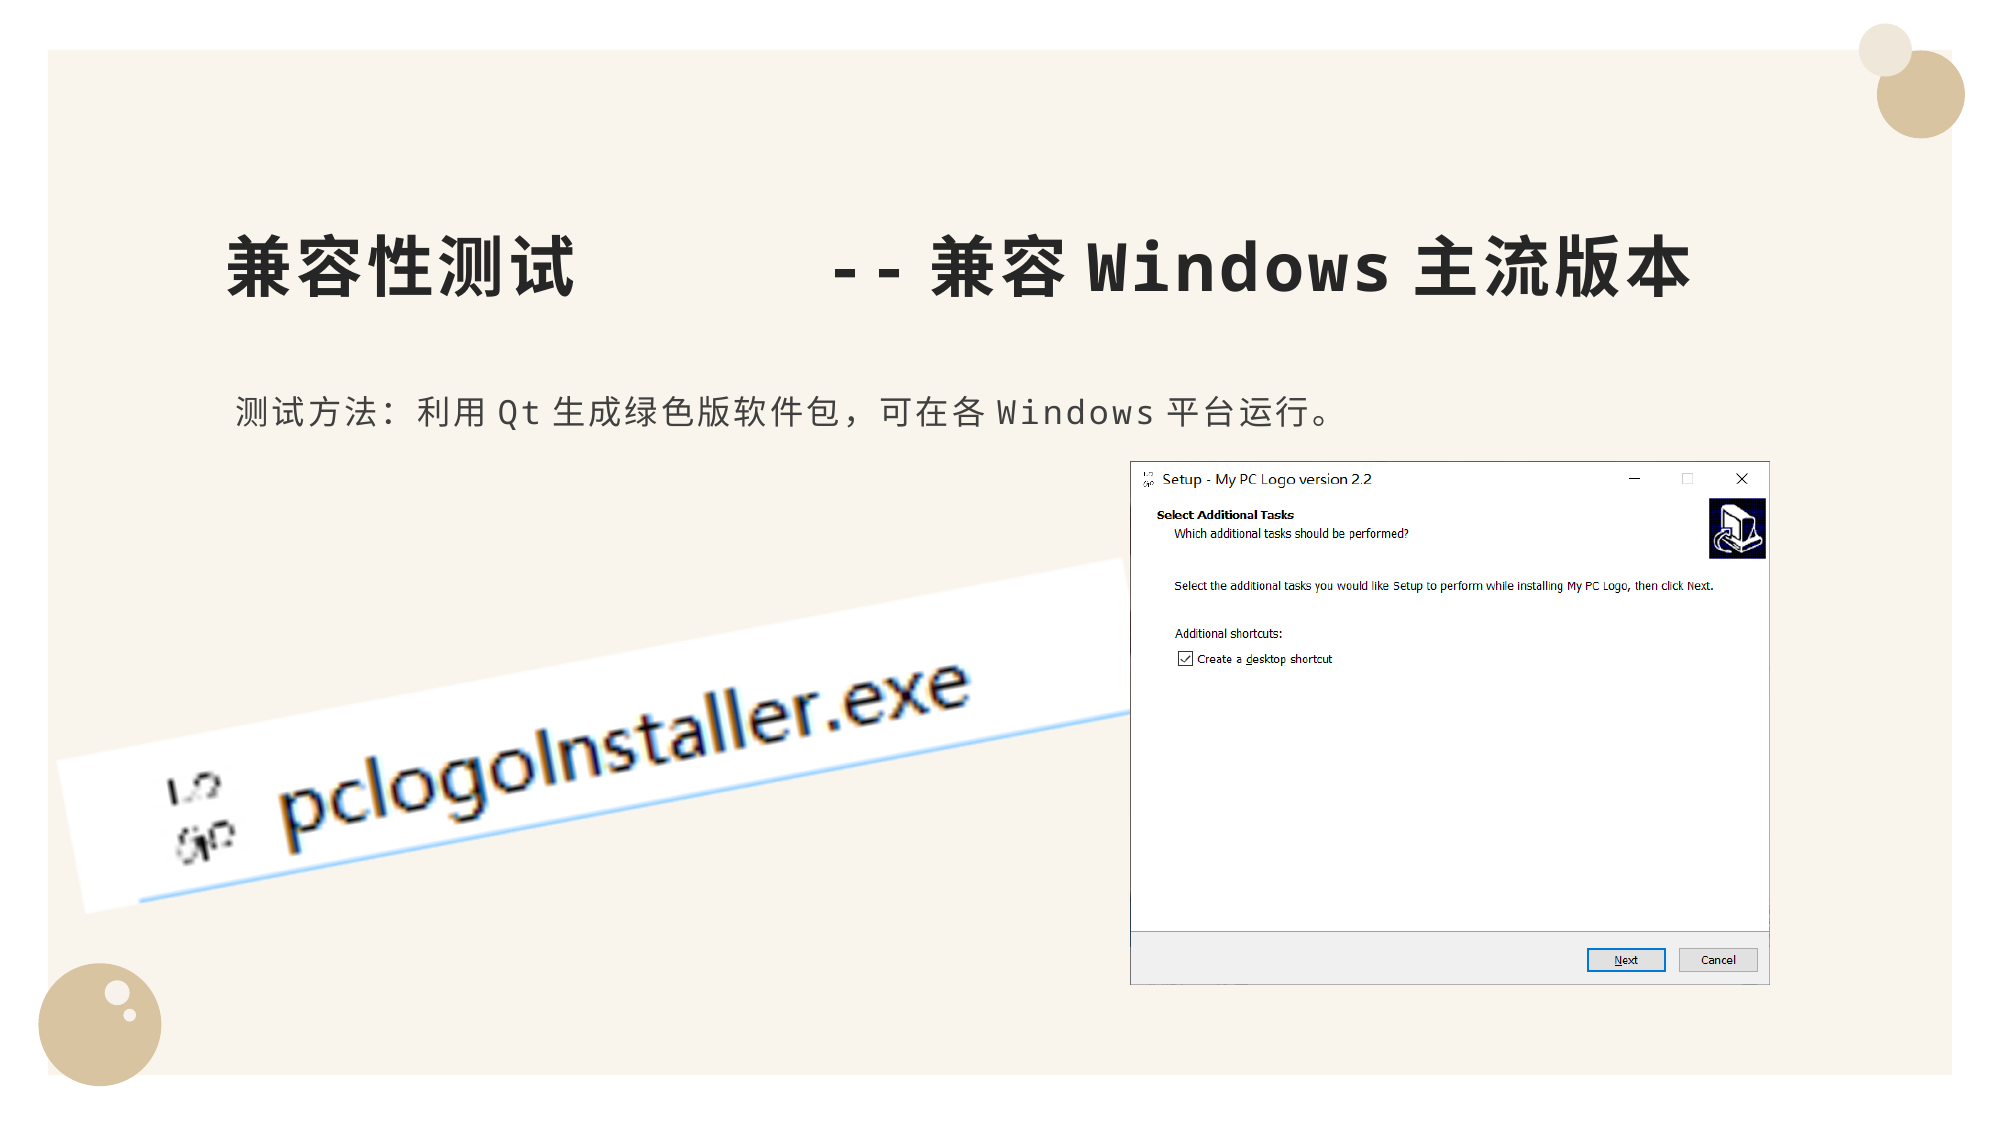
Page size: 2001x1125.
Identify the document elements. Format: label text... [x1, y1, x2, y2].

picture [59, 461, 1770, 985]
list 测试方法：利用Qt生成绿色版软件包，可在各Windows平台运行。 [70, 371, 1650, 656]
title 兼容性测试 --兼容Windows主流版本 [210, 204, 1790, 324]
list 测试方法：利用Qt生成绿色版软件包，可在各Windows平台运行。 [70, 814, 1129, 937]
